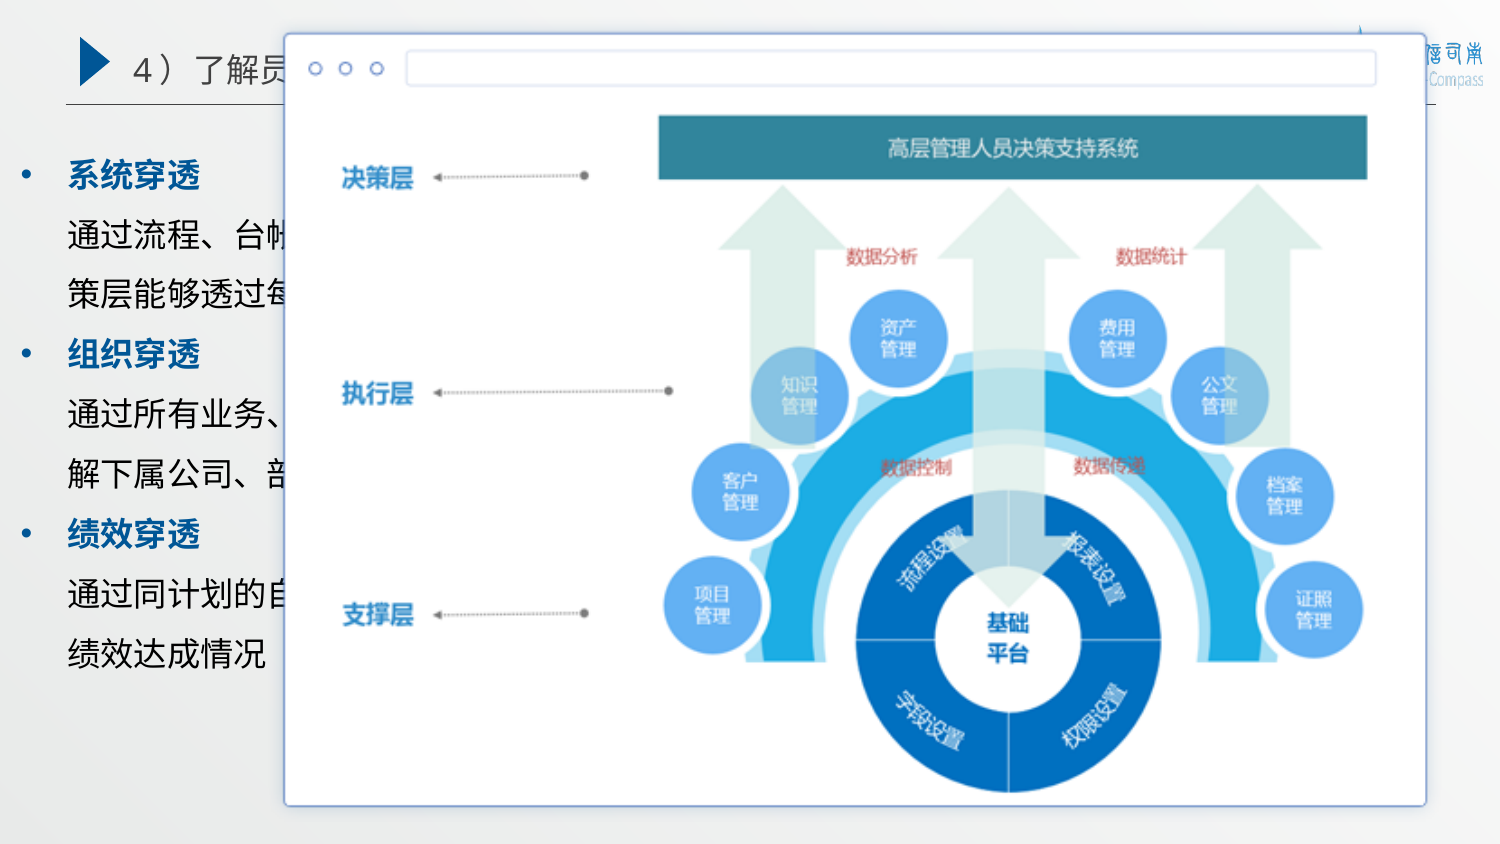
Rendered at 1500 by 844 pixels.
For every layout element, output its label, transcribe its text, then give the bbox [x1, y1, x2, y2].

picture [241, 17, 1483, 822]
text_box 4）了解员工状态，发现基层优秀员工 [121, 35, 236, 96]
text_box [77, 34, 113, 89]
text_box 系统穿透 通过流程、台帐和报表打通多个业务系统的相关数据，使得决策层能够透过每个业务模块直接了解每个业务的实际过程 组织穿透 通过所有业务、事务的按照人的纬度聚合，决策层可以随时了解下属公司、部门以至于单个员工的工作状况 绩效穿透 通过同计划的自动匹配，决策层可随时了解下属公司、部门的绩效达成情况 [5, 126, 236, 681]
